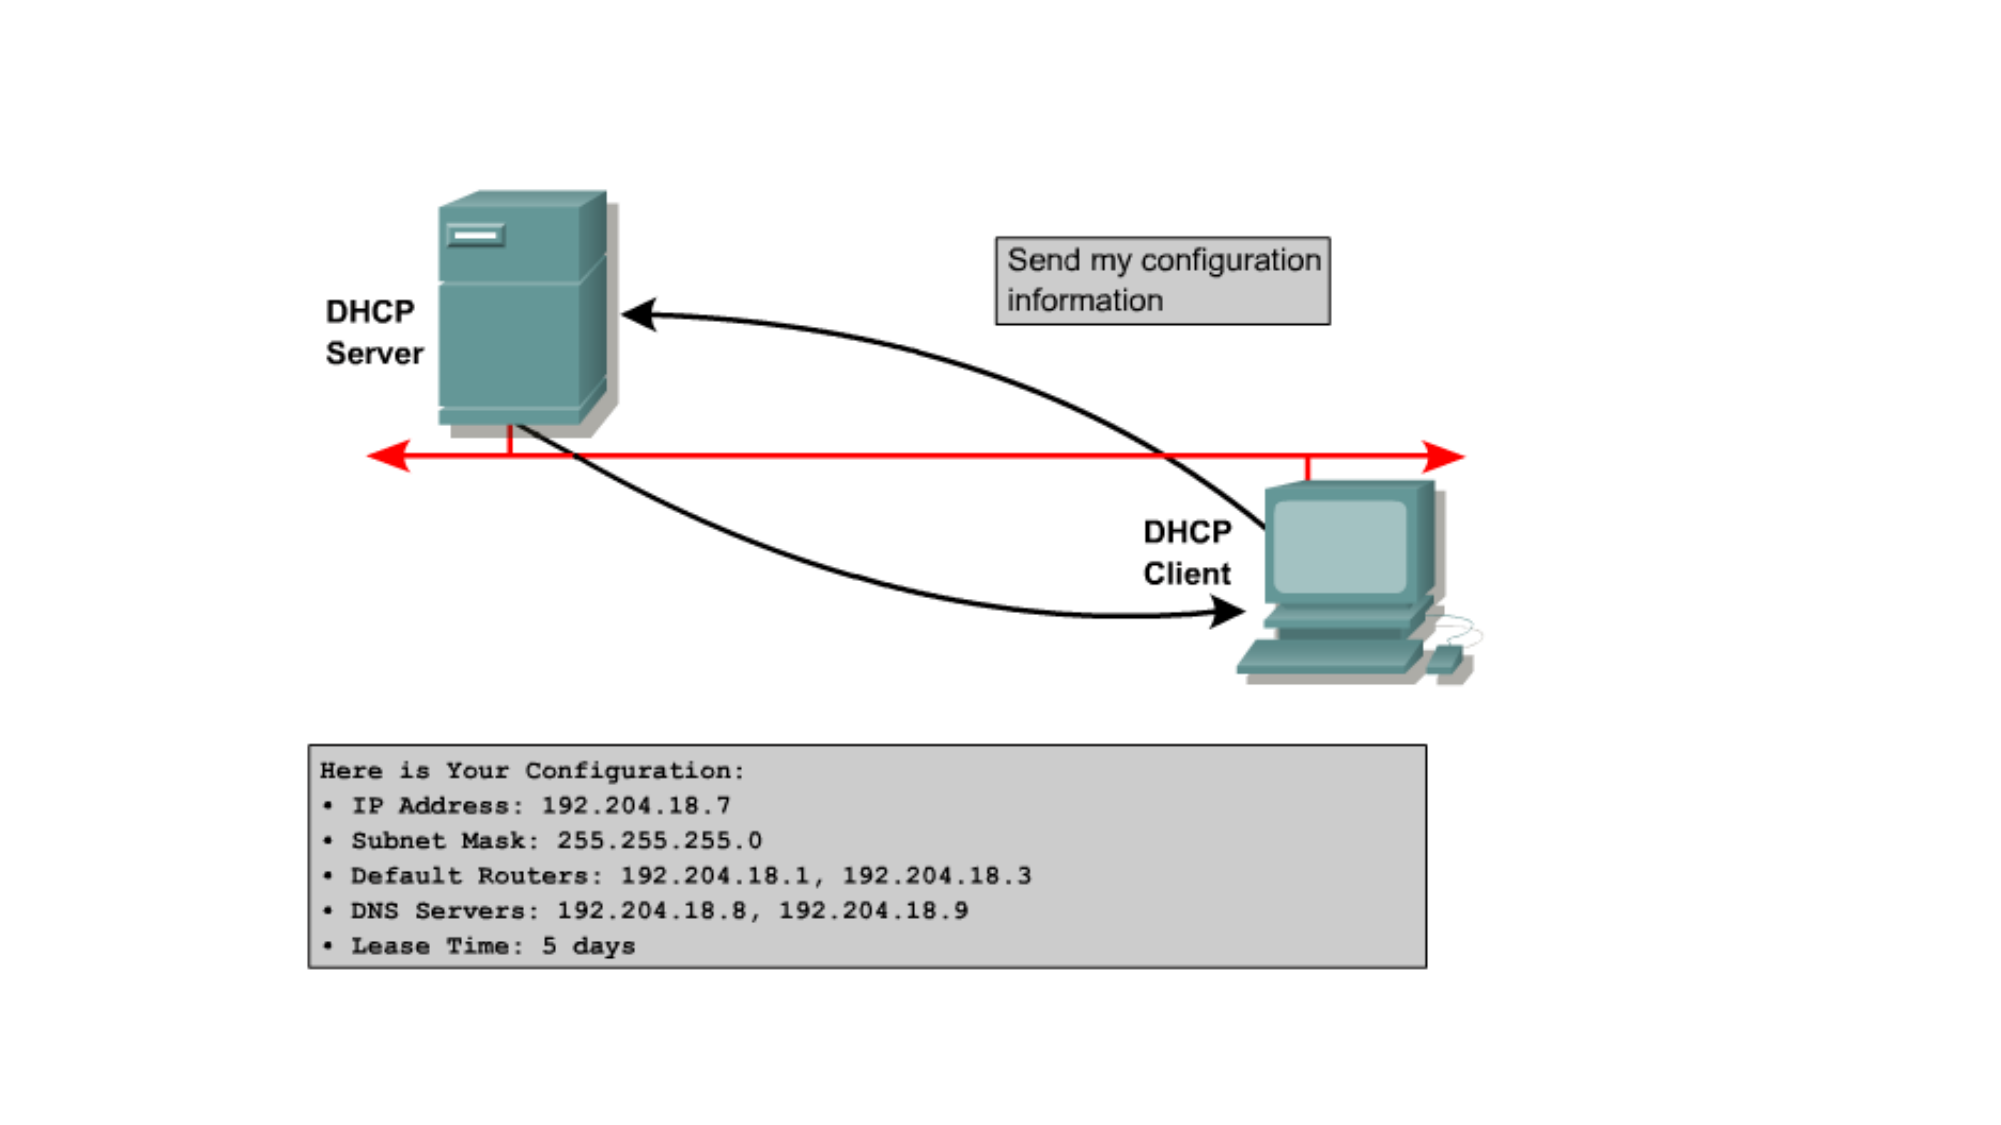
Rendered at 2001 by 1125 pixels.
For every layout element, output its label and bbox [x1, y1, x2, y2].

picture [291, 154, 1494, 971]
